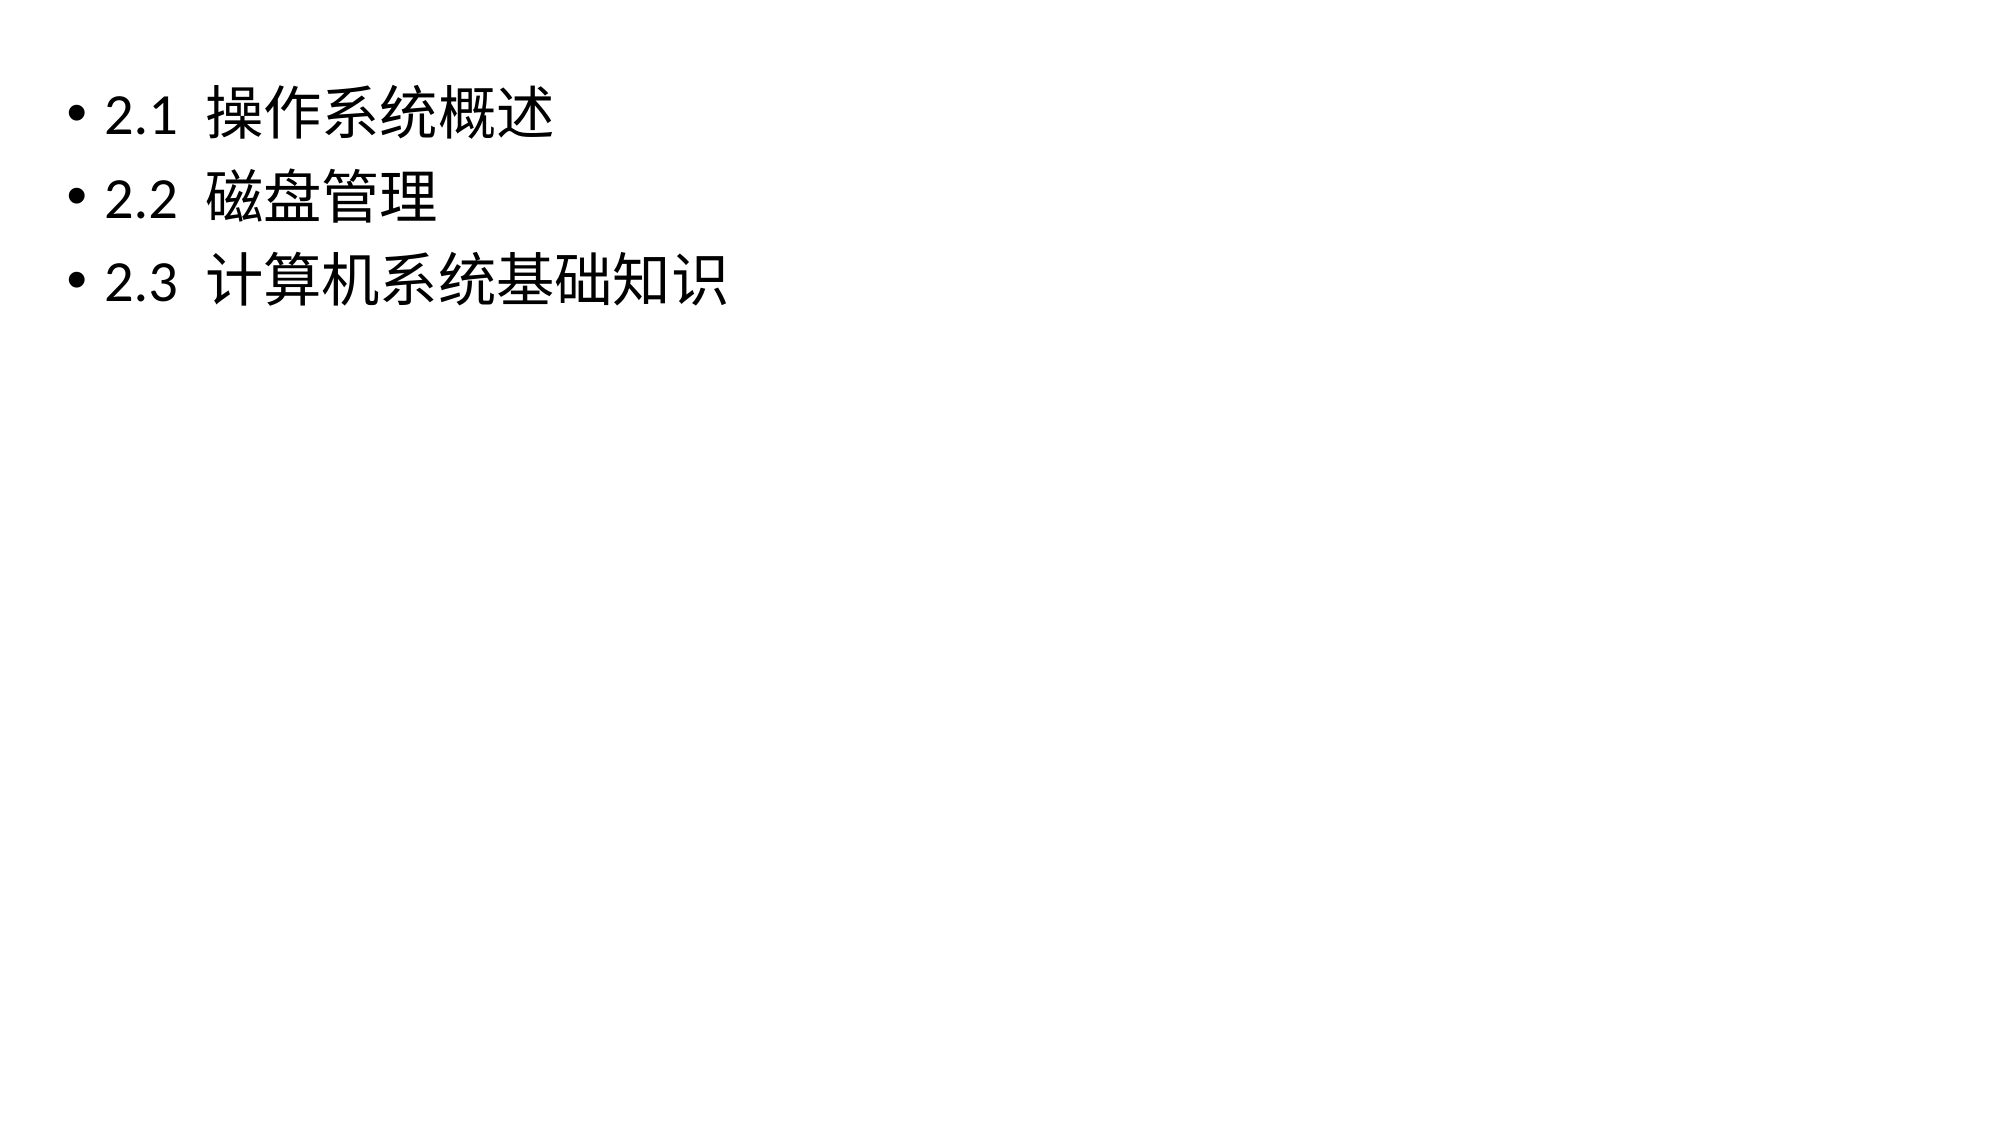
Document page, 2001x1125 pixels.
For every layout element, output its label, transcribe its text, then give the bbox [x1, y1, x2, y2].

list 2.1 操作系统概述 2.2 磁盘管理 2.3 计算机系统基础知识 [51, 76, 1777, 791]
